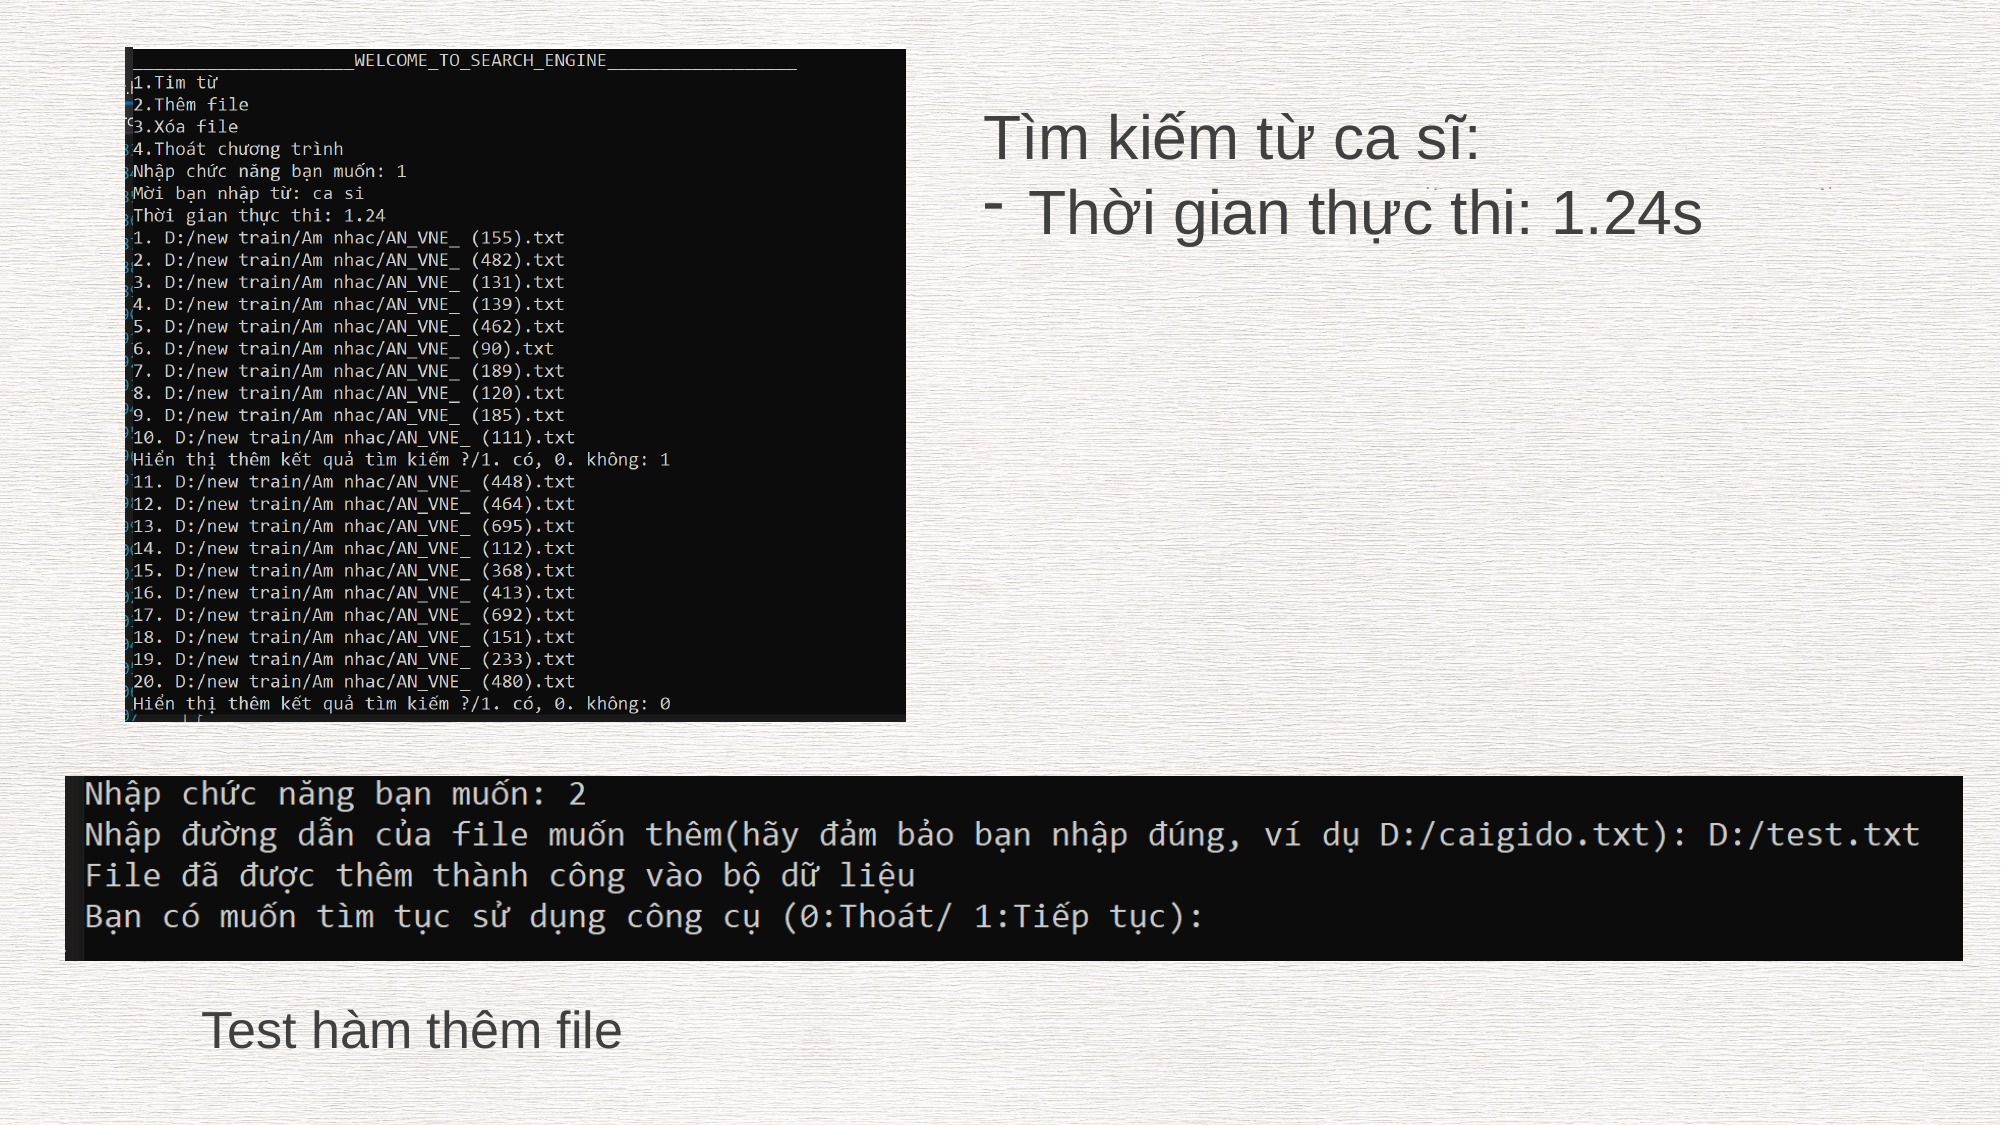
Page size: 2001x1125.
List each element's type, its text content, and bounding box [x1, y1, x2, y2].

text_box Test hàm thêm file [186, 989, 639, 1125]
text_box Tìm kiếm từ ca sĩ: Thời gian thực thi: 1.24s [968, 90, 1720, 255]
picture [0, 0, 2001, 1125]
